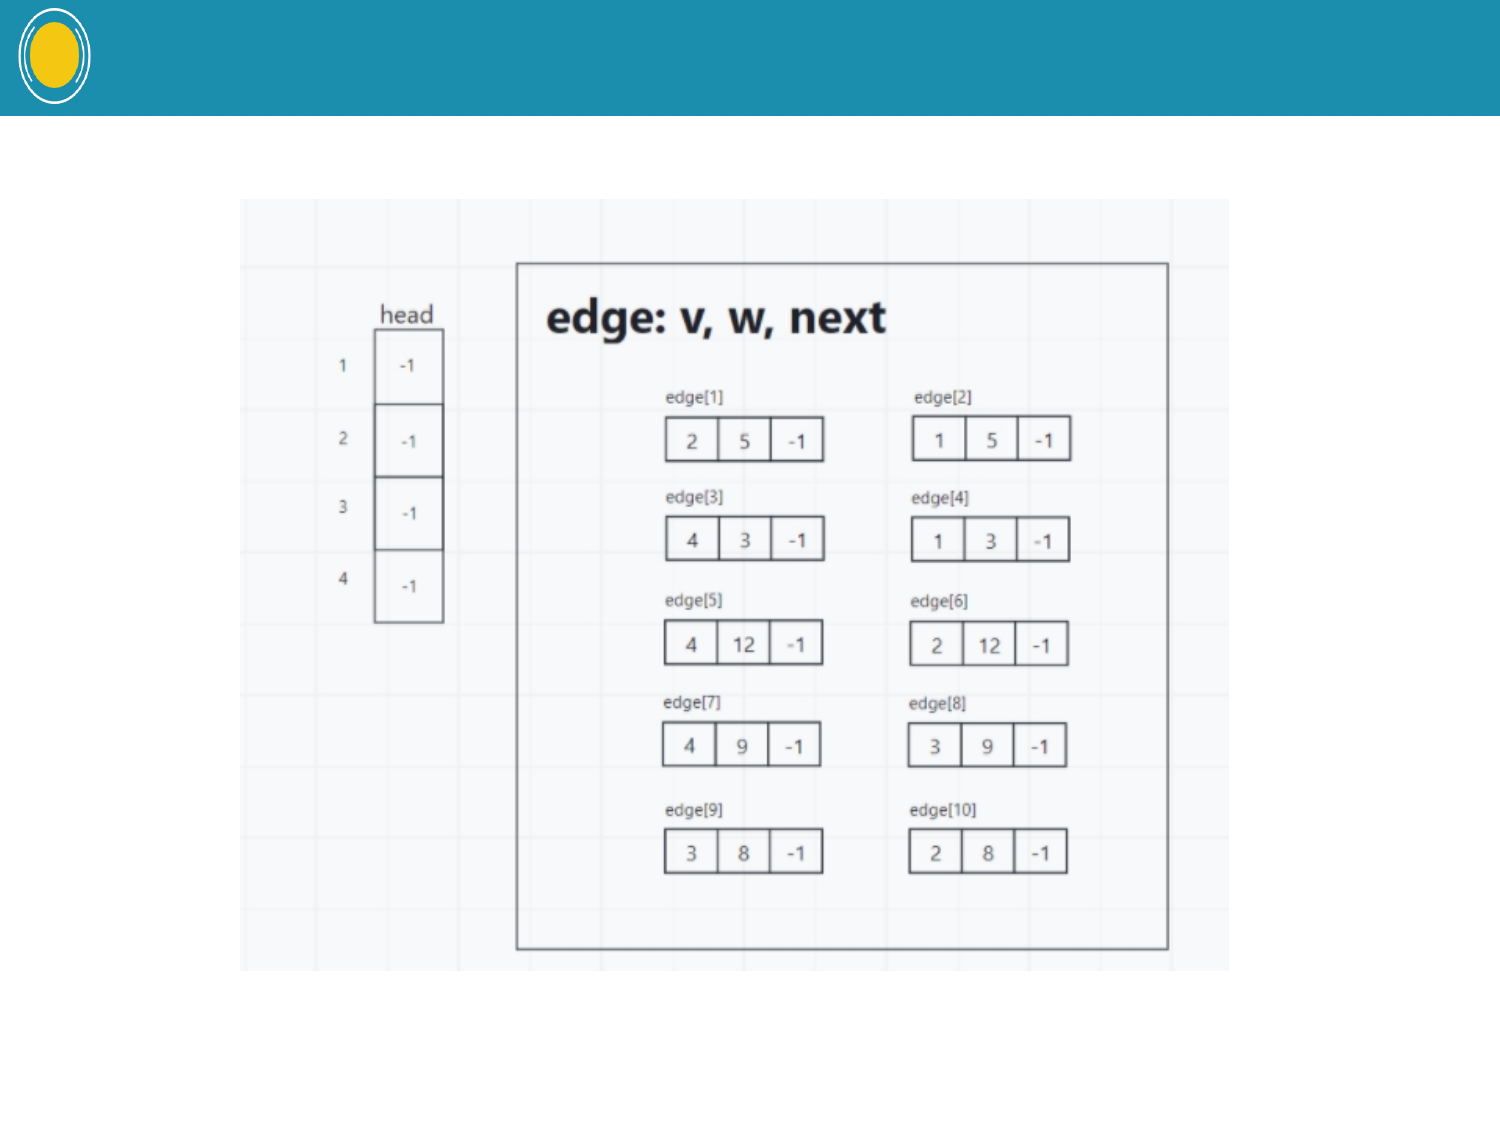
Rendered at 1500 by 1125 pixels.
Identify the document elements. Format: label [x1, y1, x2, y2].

list [240, 199, 1229, 972]
picture [0, 0, 1500, 1125]
